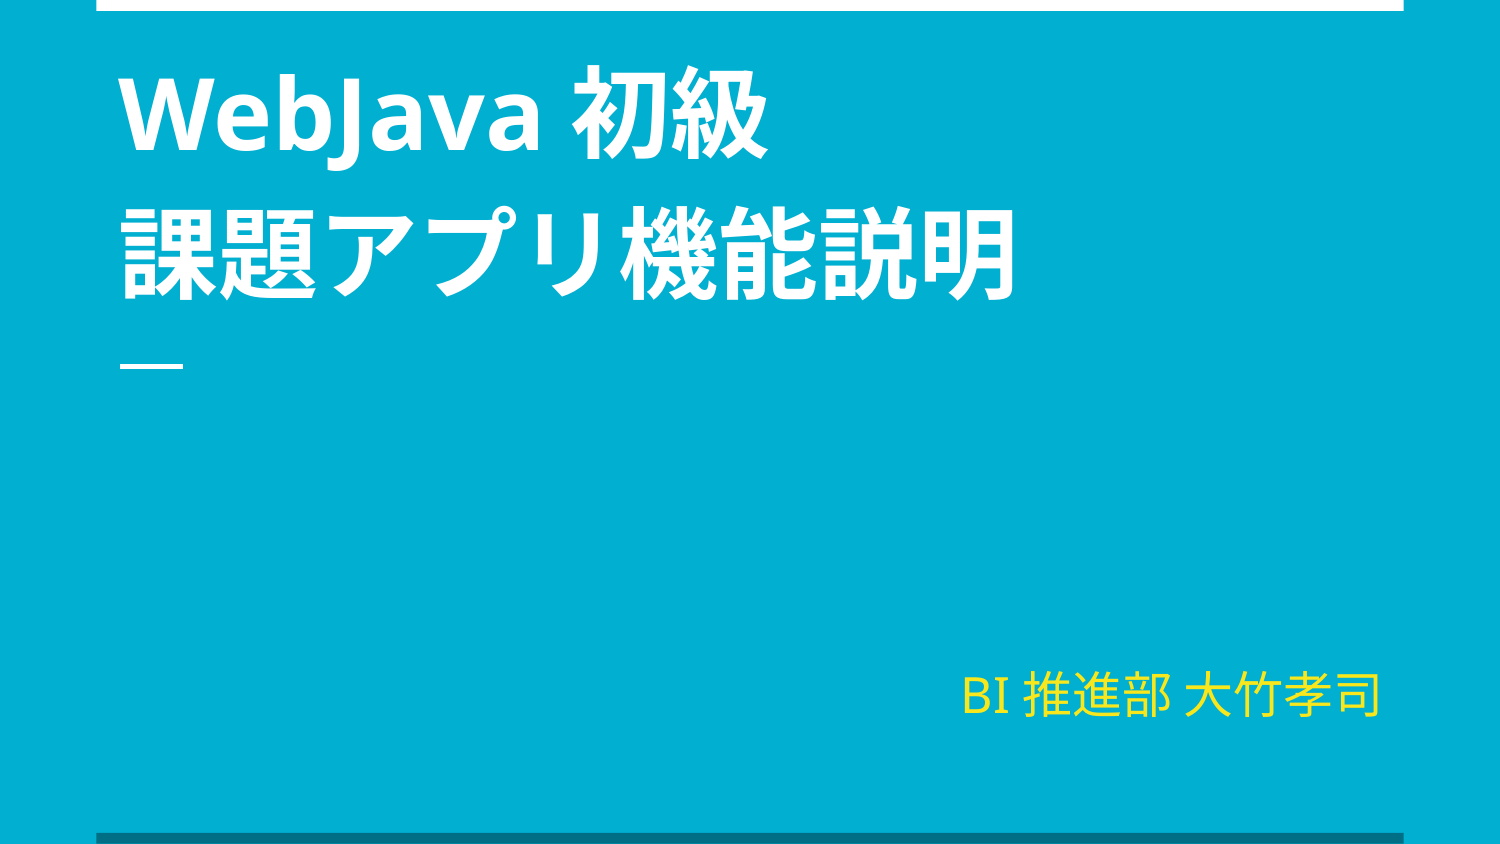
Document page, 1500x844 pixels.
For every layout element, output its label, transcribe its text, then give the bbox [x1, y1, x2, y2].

title WebJava初級 課題アプリ機能説明 [103, 22, 1399, 327]
subtitle BI推進部 大竹孝司 [103, 529, 1399, 739]
